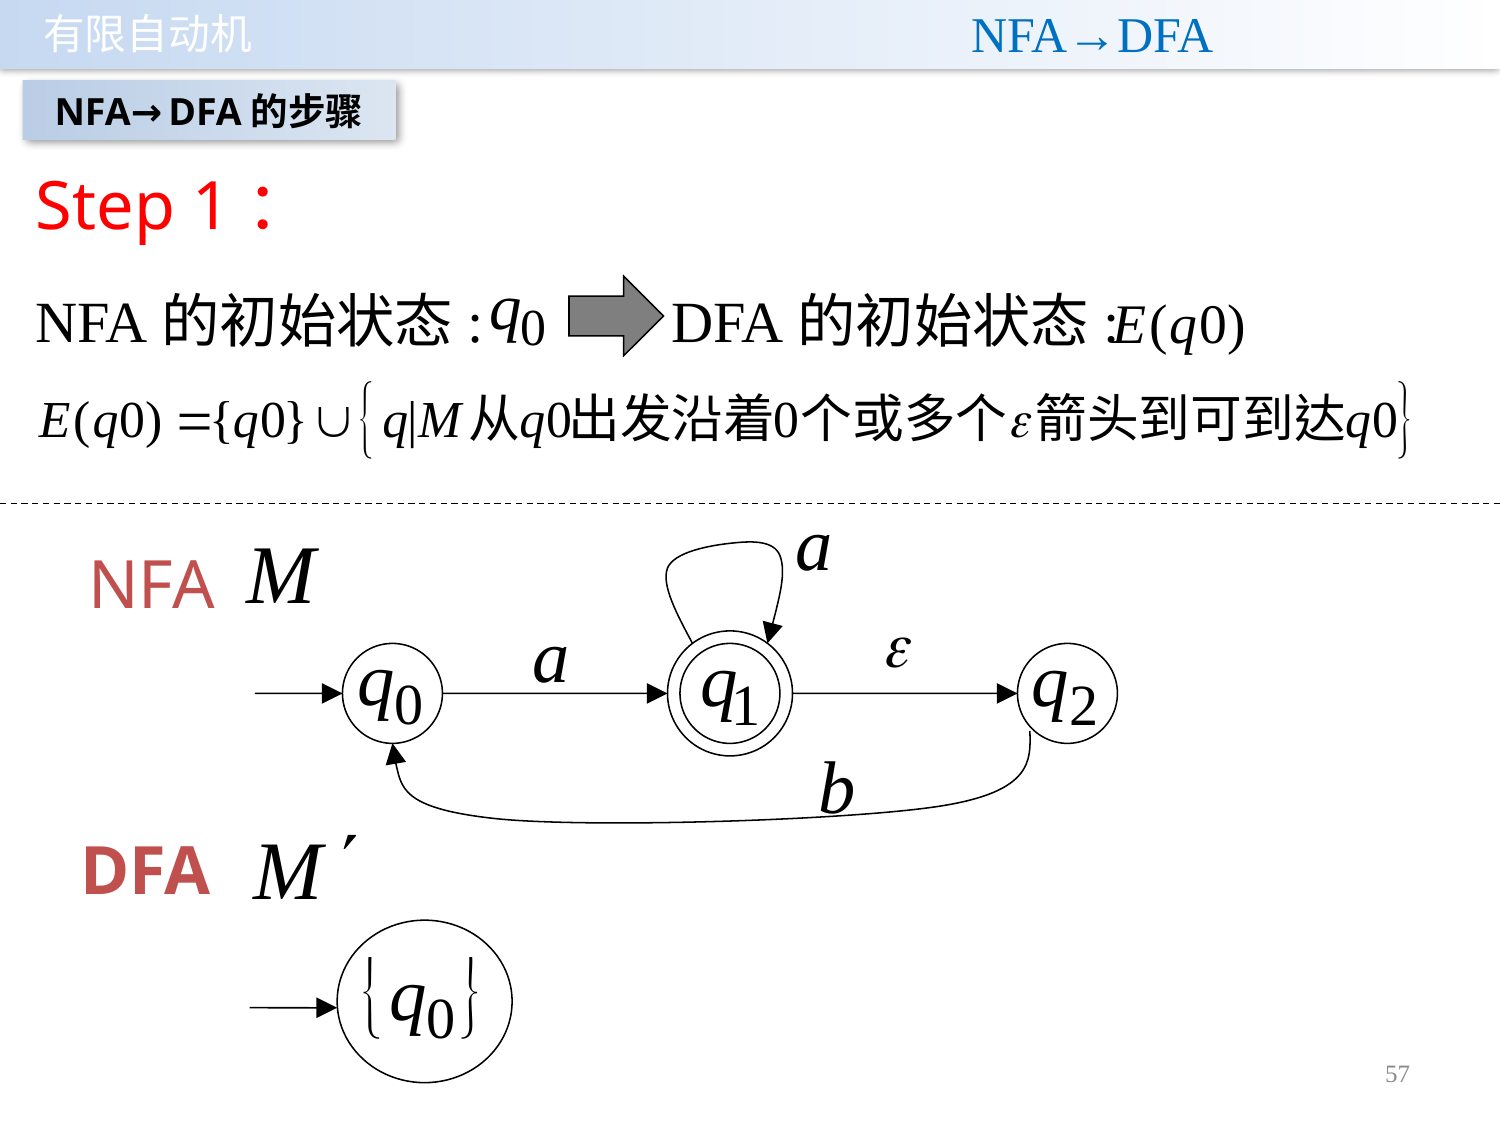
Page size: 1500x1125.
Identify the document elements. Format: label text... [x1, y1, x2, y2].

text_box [28, 380, 1432, 471]
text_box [486, 275, 549, 351]
slide_number 57 [1074, 1042, 1425, 1103]
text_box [1102, 291, 1256, 367]
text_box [64, 530, 1118, 830]
text_box [568, 276, 664, 356]
title NFA→DFA [702, 0, 1483, 67]
text_box Step 1： NFA的初始状态: DFA的初始状态: [20, 155, 1207, 362]
text_box NFA→DFA的步骤 [22, 80, 396, 140]
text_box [61, 819, 513, 1083]
